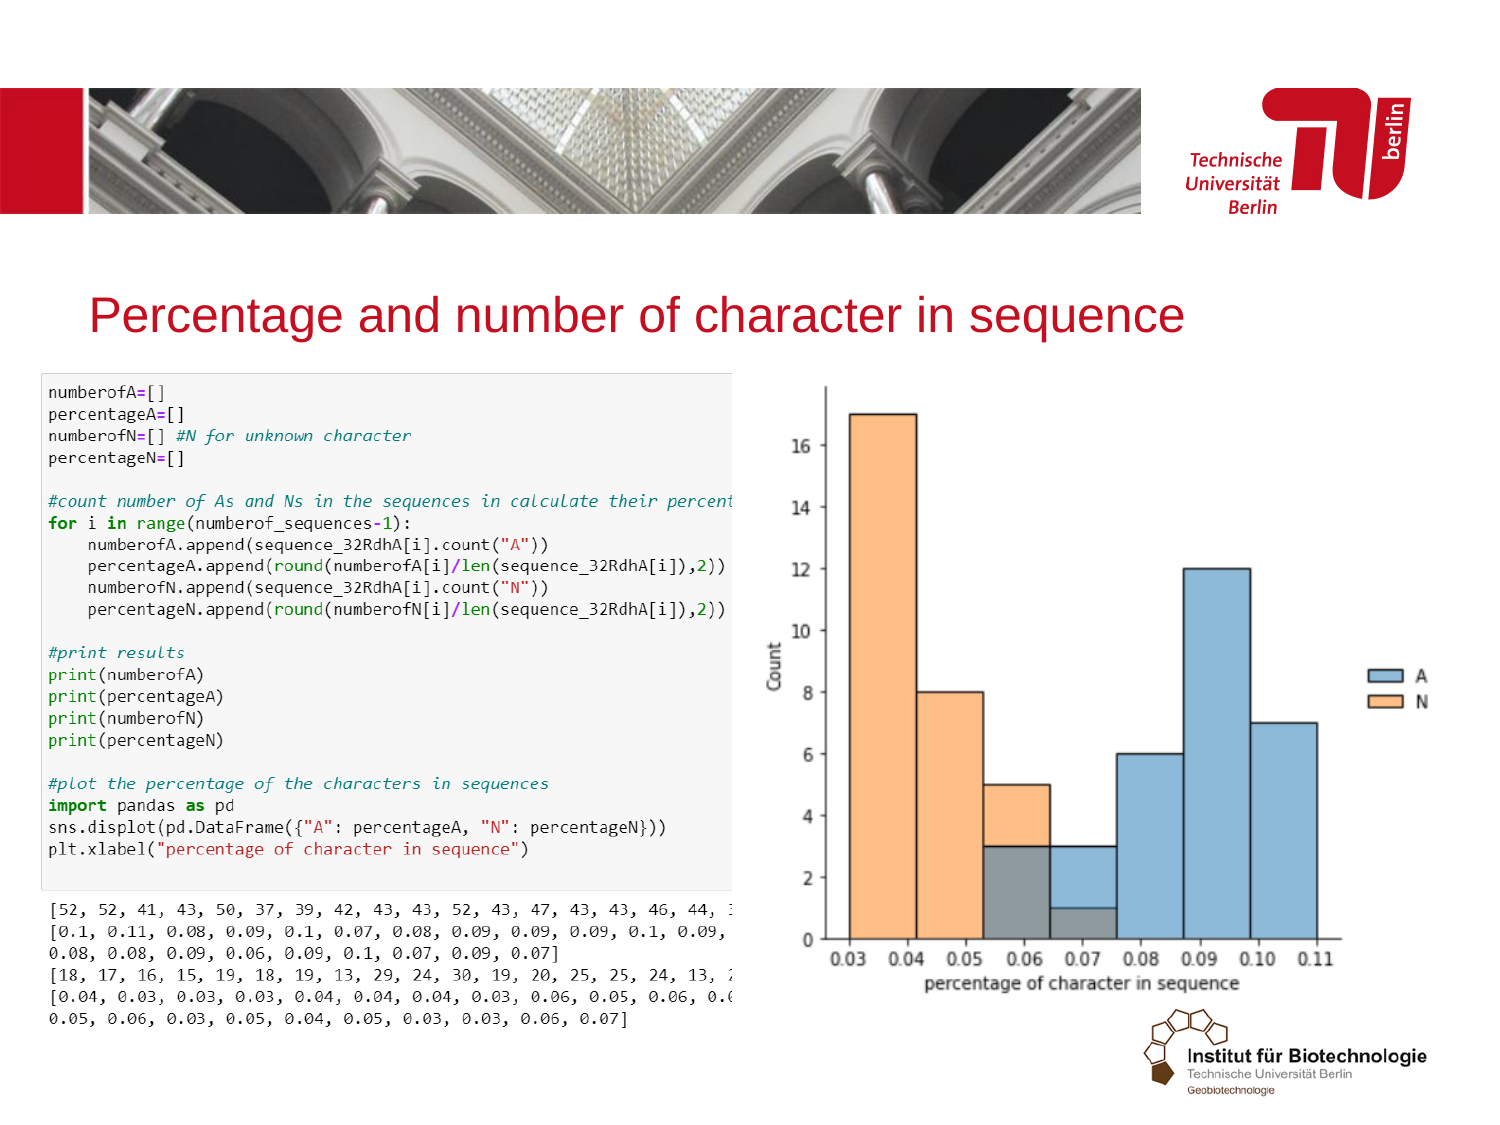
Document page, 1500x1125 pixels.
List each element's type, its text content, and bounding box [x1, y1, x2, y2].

title Percentage and number of character in sequence [88, 154, 1411, 343]
picture [37, 366, 1448, 1102]
picture [0, 88, 1141, 214]
picture [1186, 88, 1411, 154]
